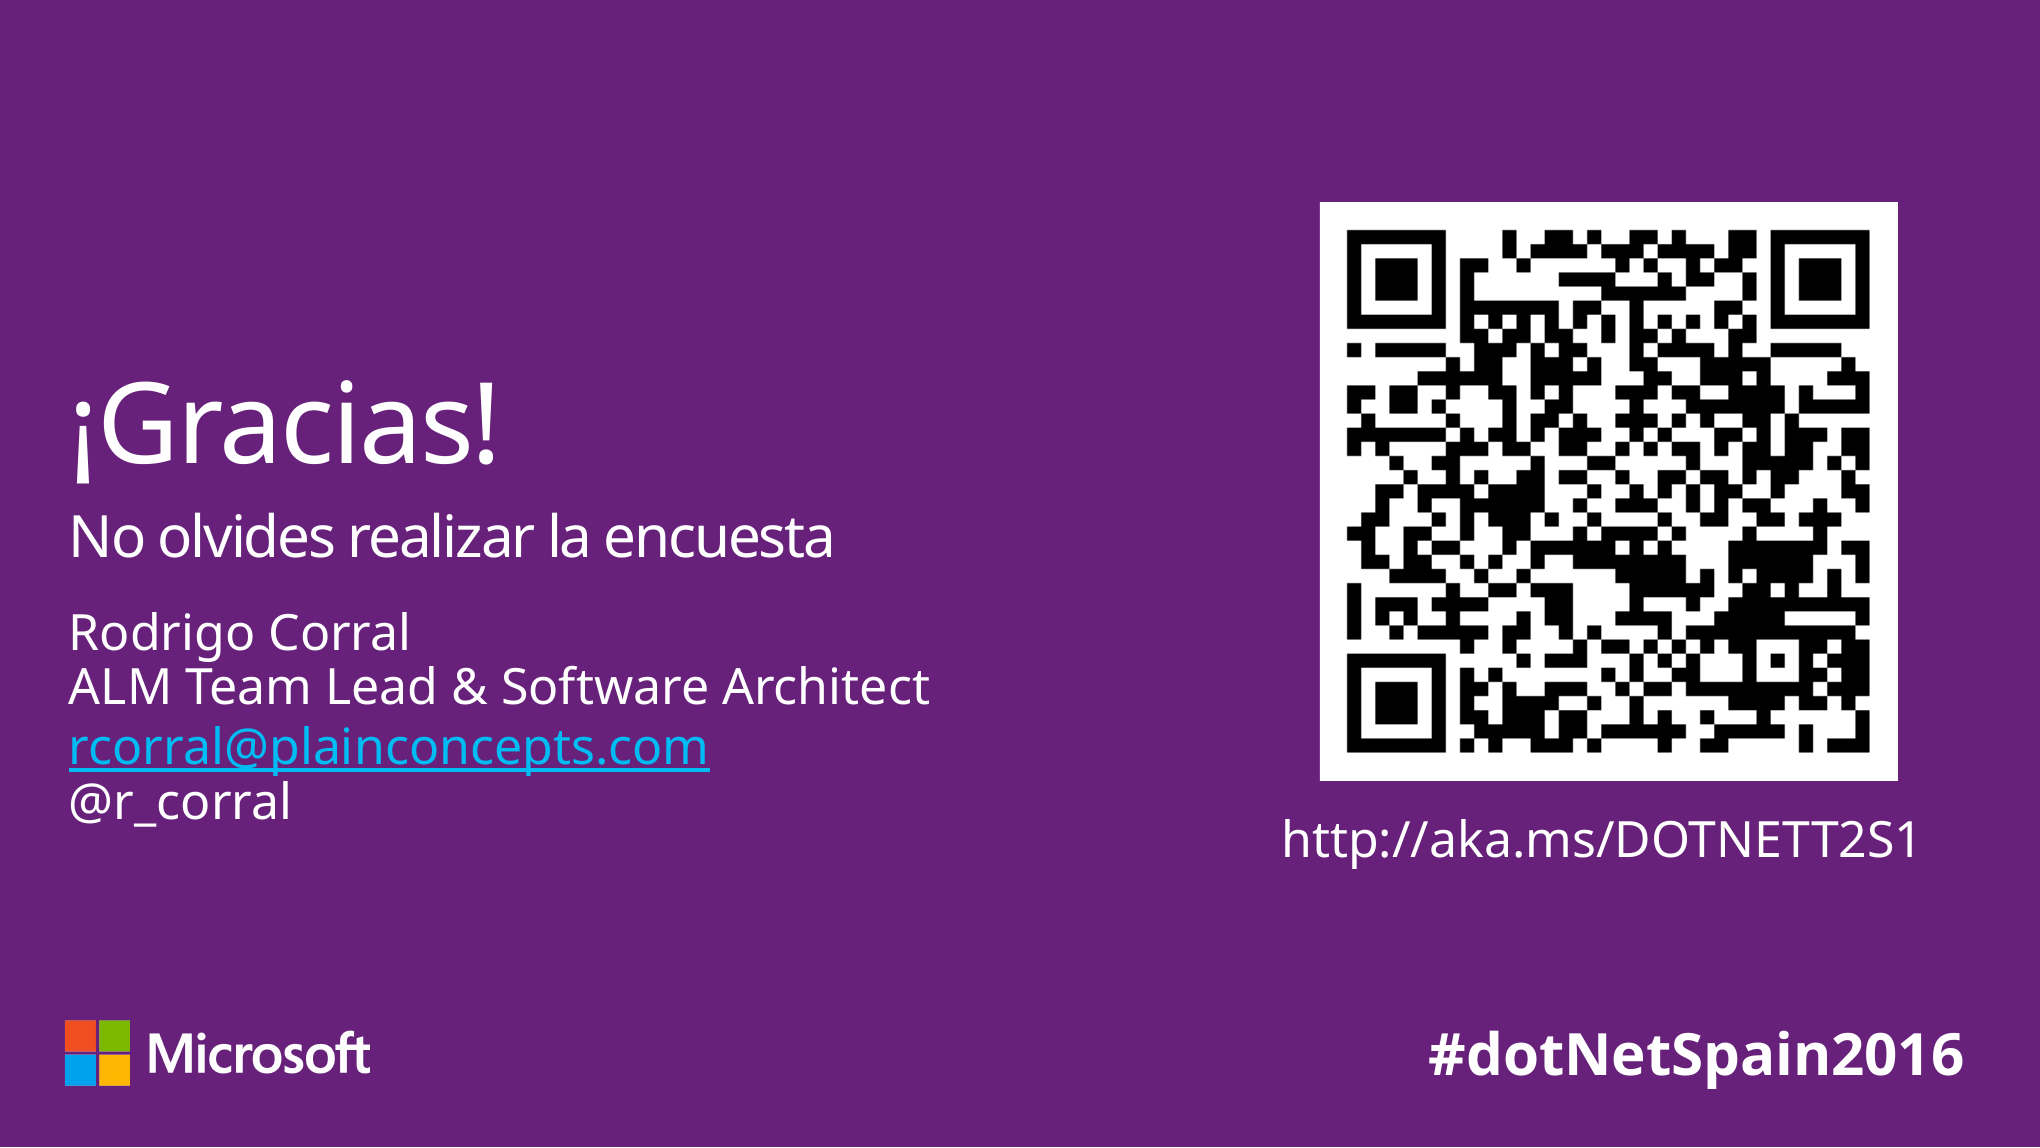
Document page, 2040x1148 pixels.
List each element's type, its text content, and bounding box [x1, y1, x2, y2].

list Rodrigo Corral ALM Team Lead & Software Architect rcorral@plainconcepts.com @r_corral [45, 653, 1195, 849]
picture [0, 955, 435, 1148]
list http://aka.ms/DOTNETT2S1 [1239, 808, 1979, 887]
picture [1319, 202, 1899, 781]
